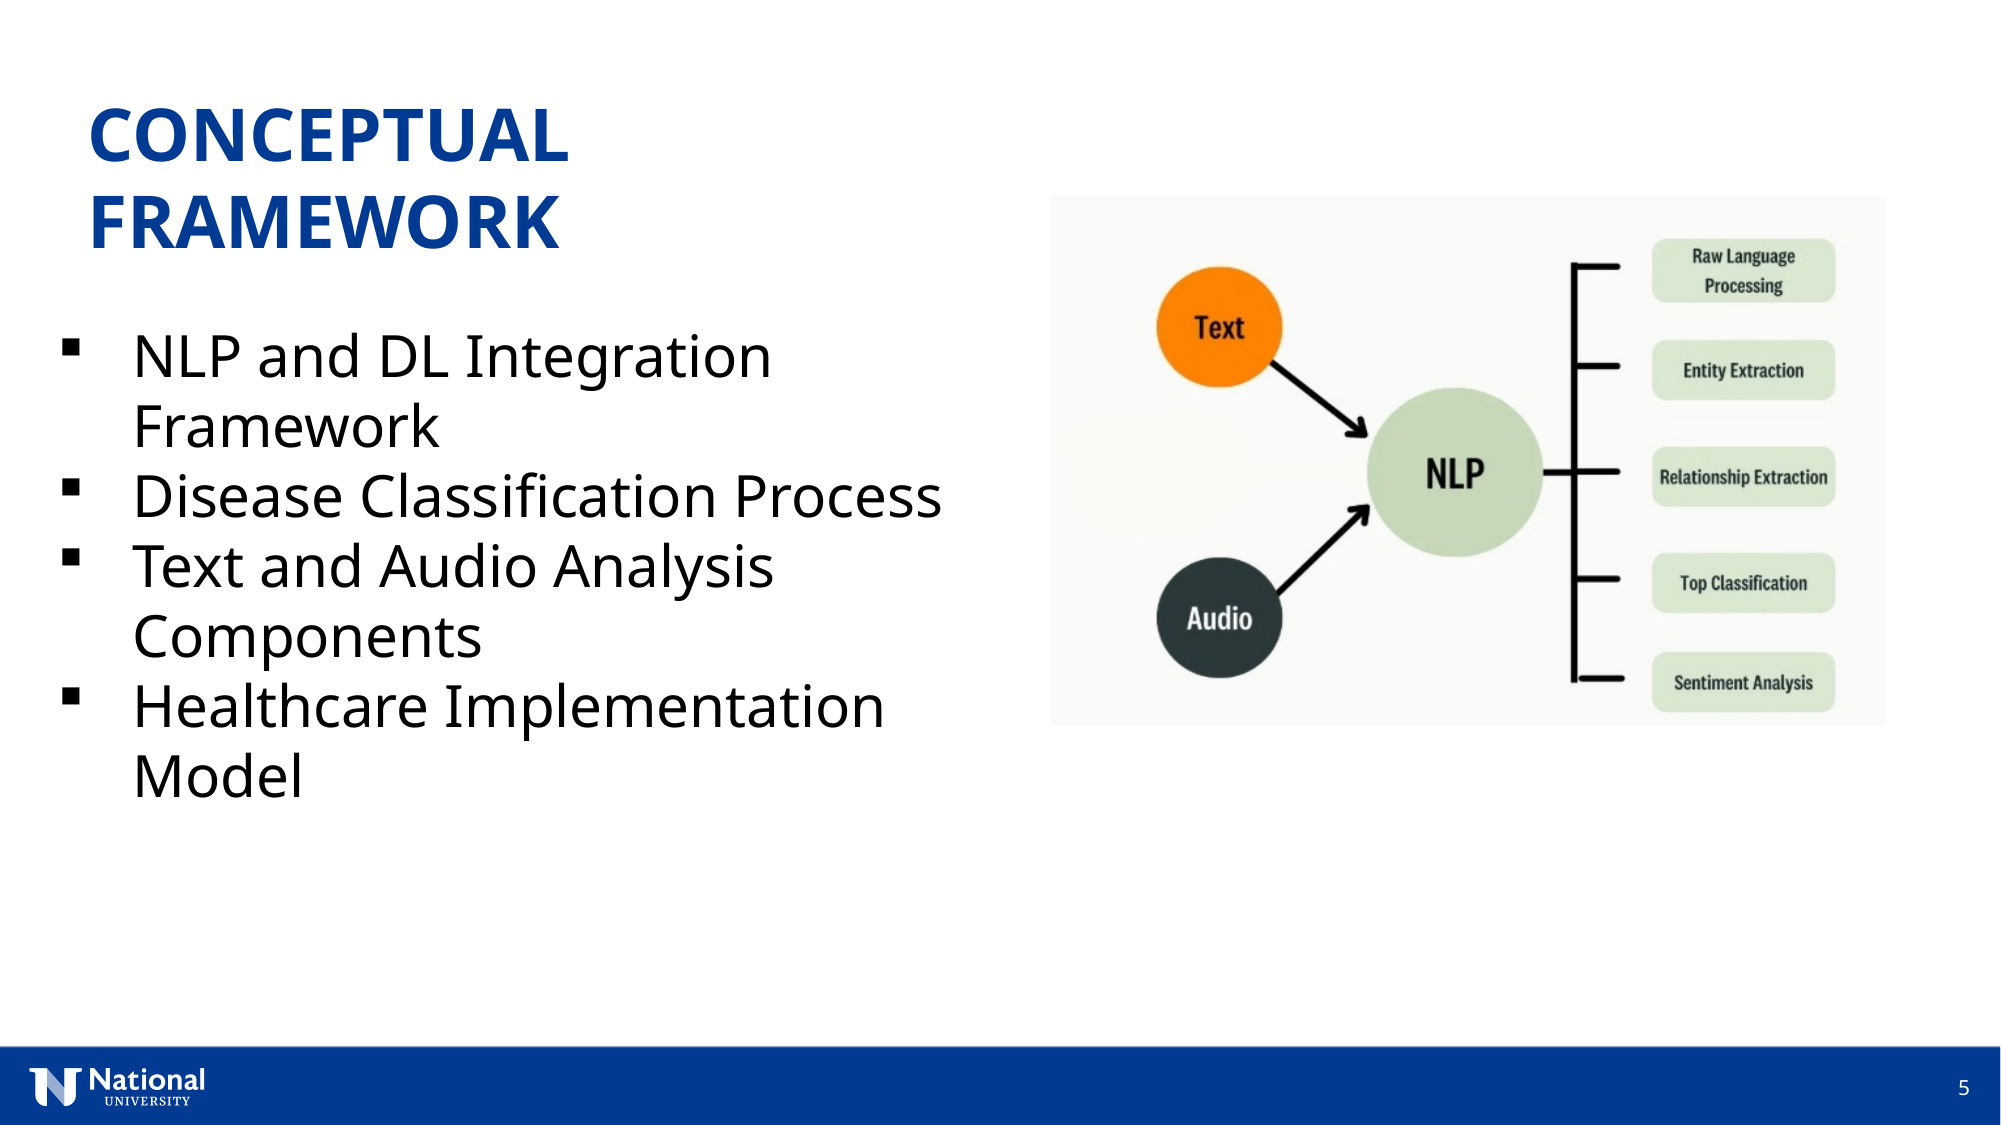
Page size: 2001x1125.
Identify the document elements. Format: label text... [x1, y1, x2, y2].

text_box CONCEPTUAL FRAMEWORK [72, 80, 1023, 271]
text_box NLP and DL Integration Framework Disease Classification Process Text and Audio Analysis Components Healthcare Implementation Model [42, 311, 1052, 817]
picture [0, 0, 2001, 1125]
